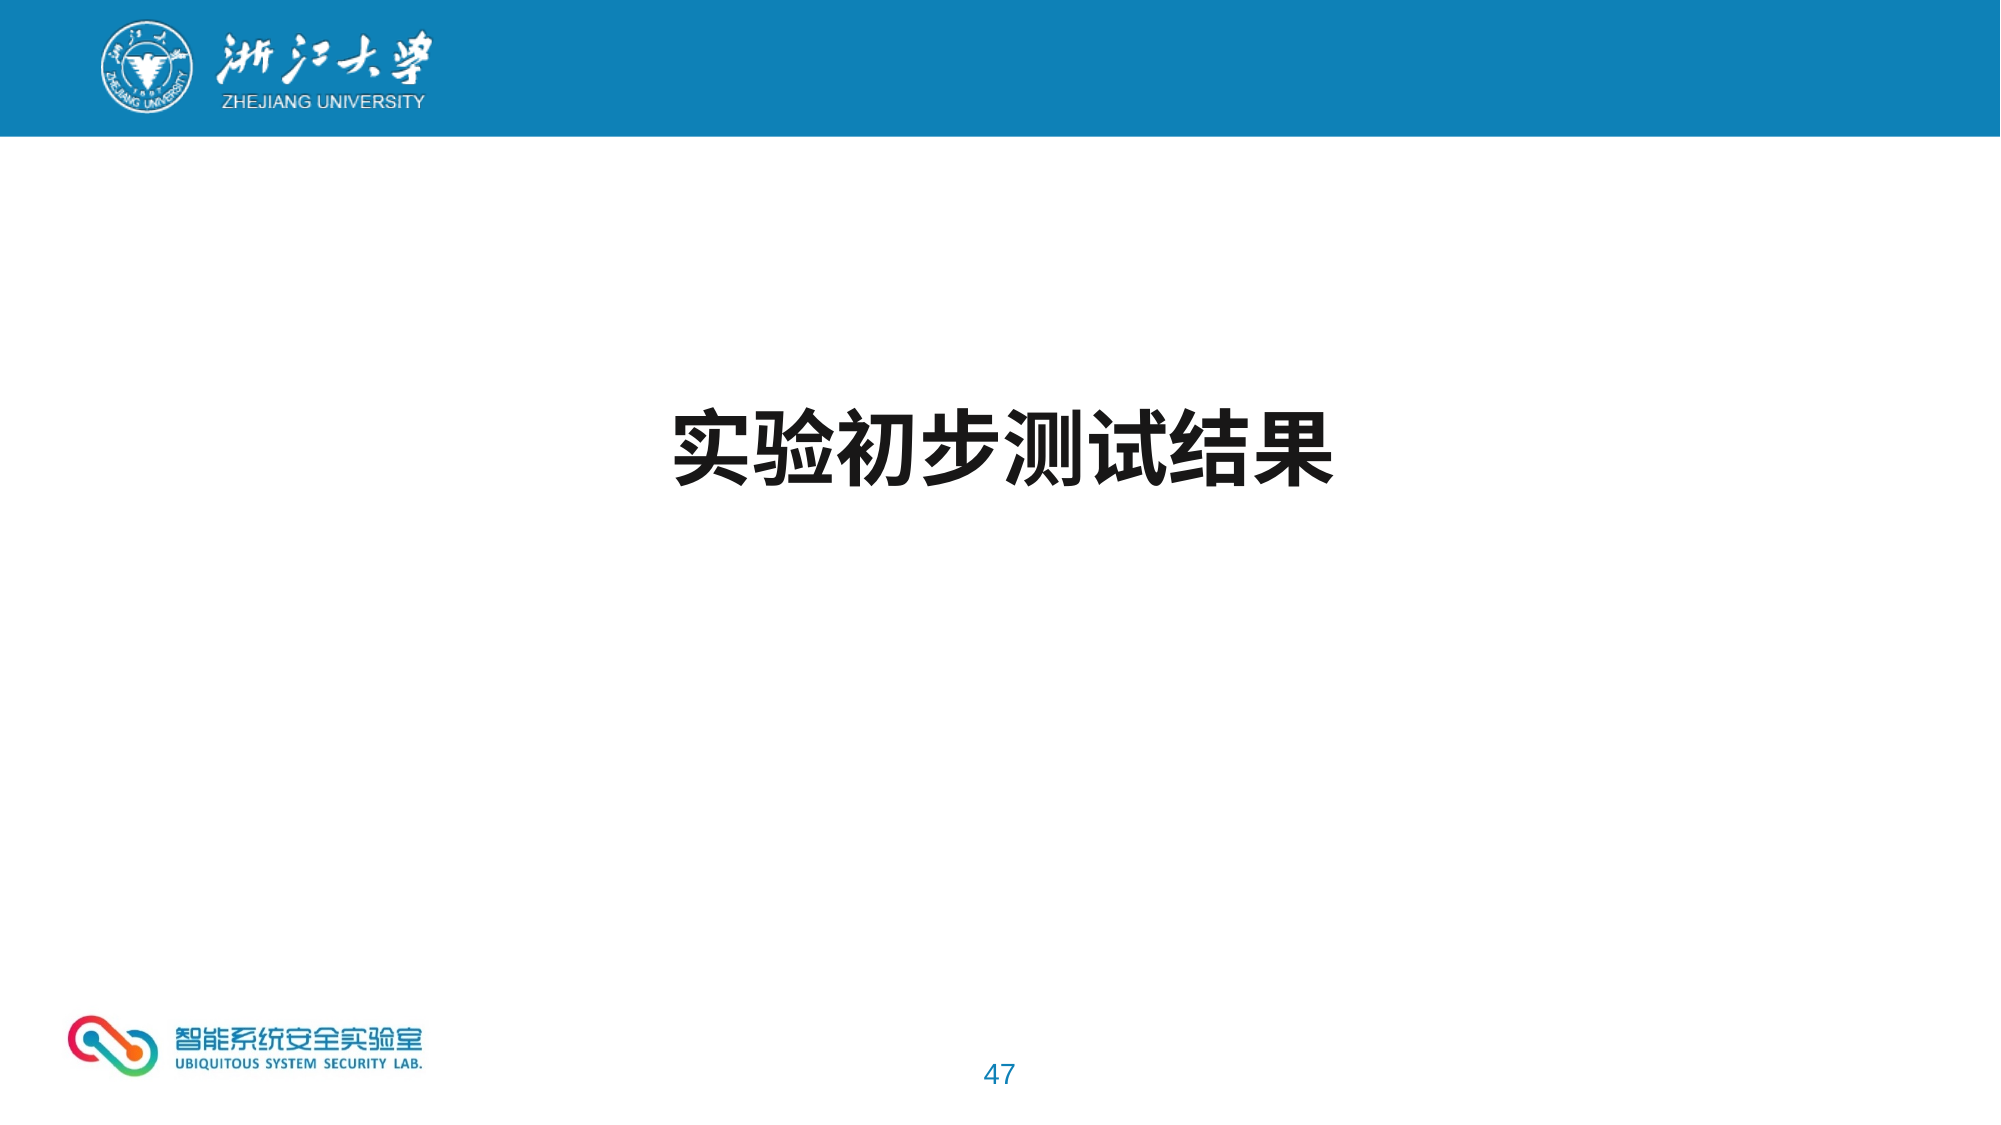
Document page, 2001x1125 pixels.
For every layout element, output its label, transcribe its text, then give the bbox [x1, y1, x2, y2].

picture [391, 30, 432, 84]
picture [222, 95, 312, 108]
text_box 实验初步测试结果 [186, 389, 1819, 504]
picture [317, 95, 425, 108]
picture [102, 21, 193, 114]
picture [338, 33, 377, 74]
picture [368, 66, 380, 77]
picture [312, 40, 330, 66]
picture [281, 33, 307, 84]
picture [50, 997, 447, 1093]
picture [216, 32, 274, 84]
